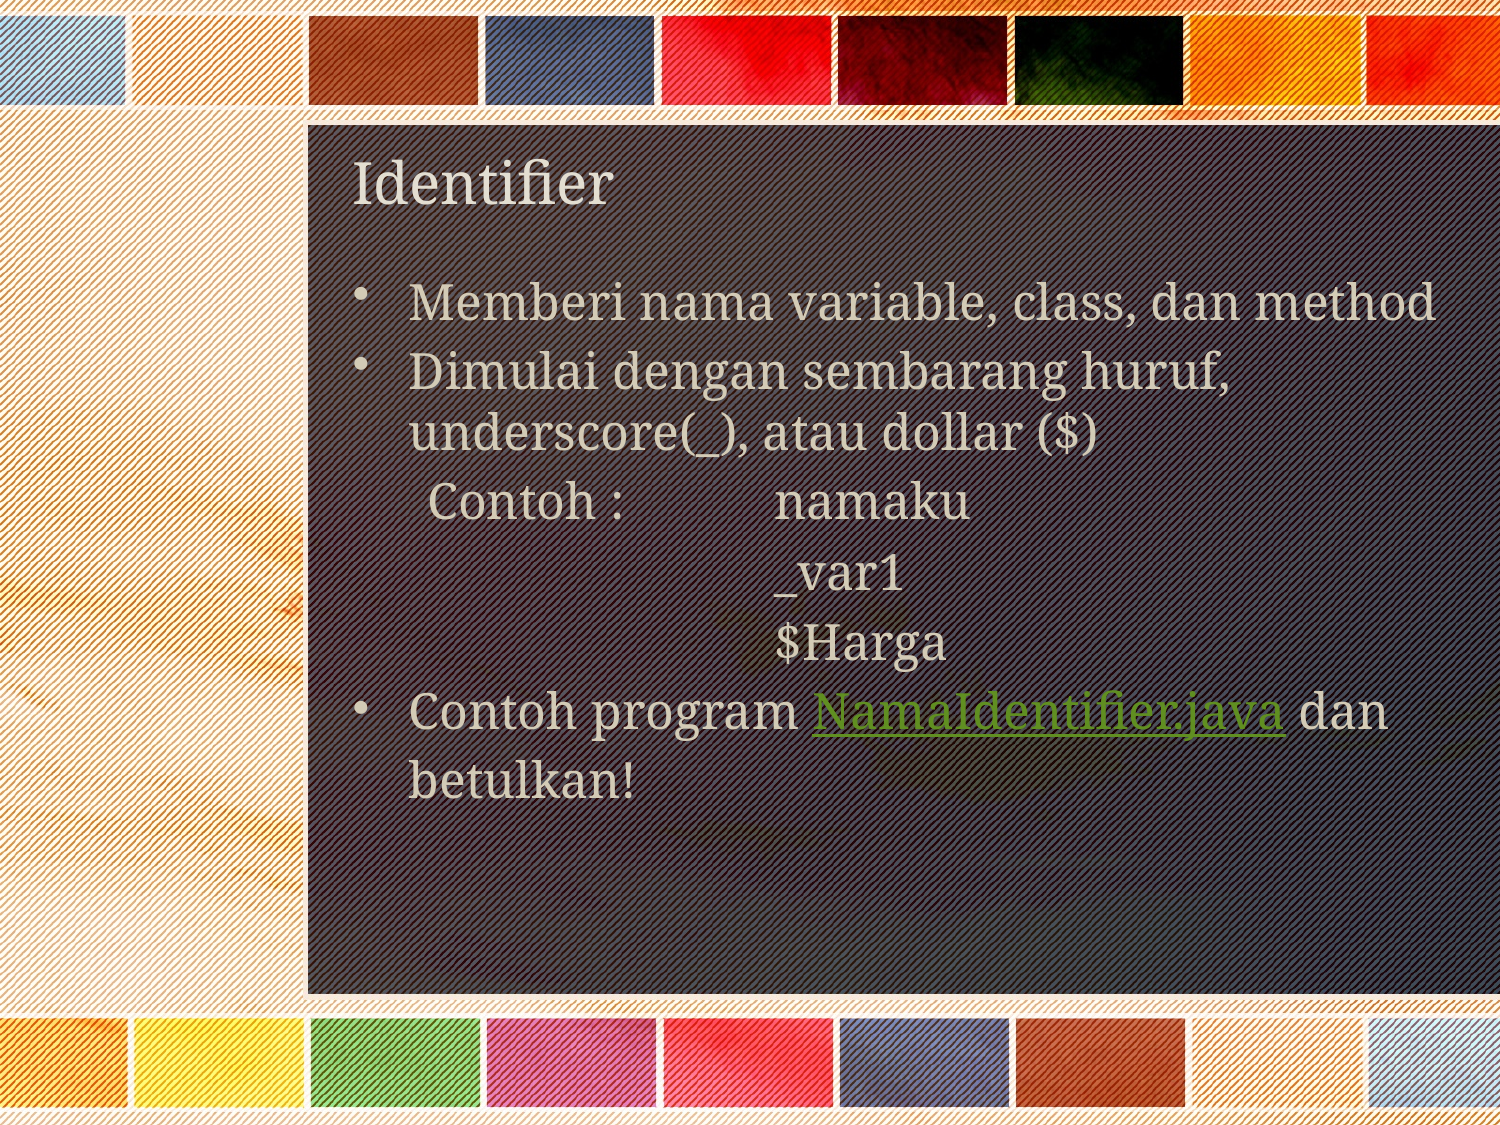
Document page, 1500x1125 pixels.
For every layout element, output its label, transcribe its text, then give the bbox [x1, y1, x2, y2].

list Memberi nama variable, class, dan method Dimulai dengan sembarang huruf, underscore(_), atau dollar ($) Contoh : namaku _var1 $Harga Contoh program NamaIdentifier.java dan betulkan! [337, 262, 1463, 1051]
title Identifier [337, 112, 1463, 251]
picture [0, 0, 1500, 1125]
